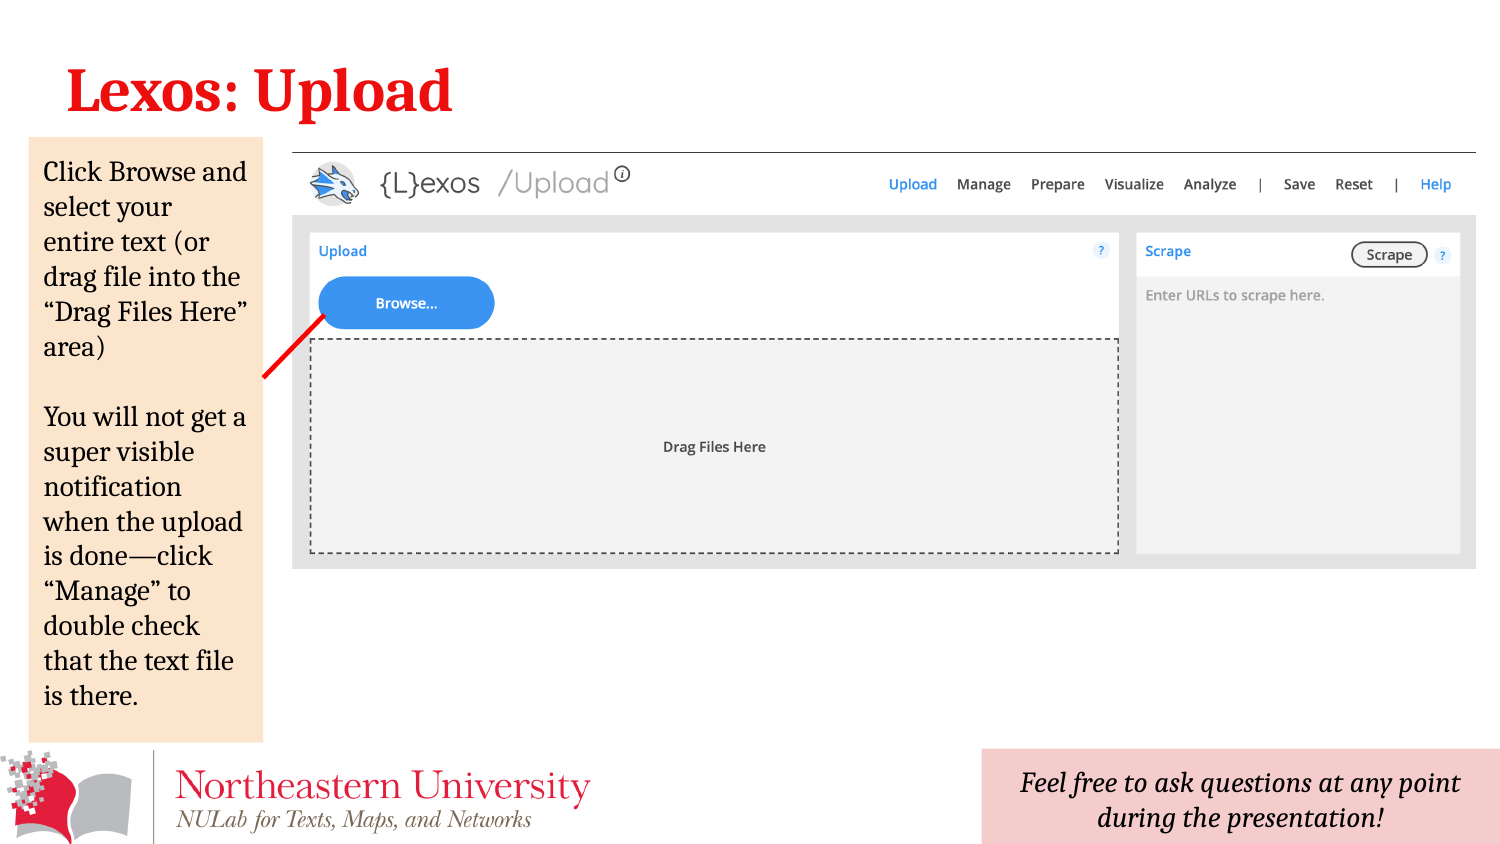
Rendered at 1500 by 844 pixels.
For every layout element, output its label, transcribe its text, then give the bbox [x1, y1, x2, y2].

title Lexos: Upload [51, 33, 1449, 128]
picture [291, 152, 1476, 569]
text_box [262, 314, 325, 378]
text_box Click Browse and select your entire text (or drag file into the “Drag Files Here” area) You will not get a super visible notification when the upload is done—click “Manage” to double check that the text file is there. [28, 137, 264, 743]
picture [0, 750, 605, 844]
